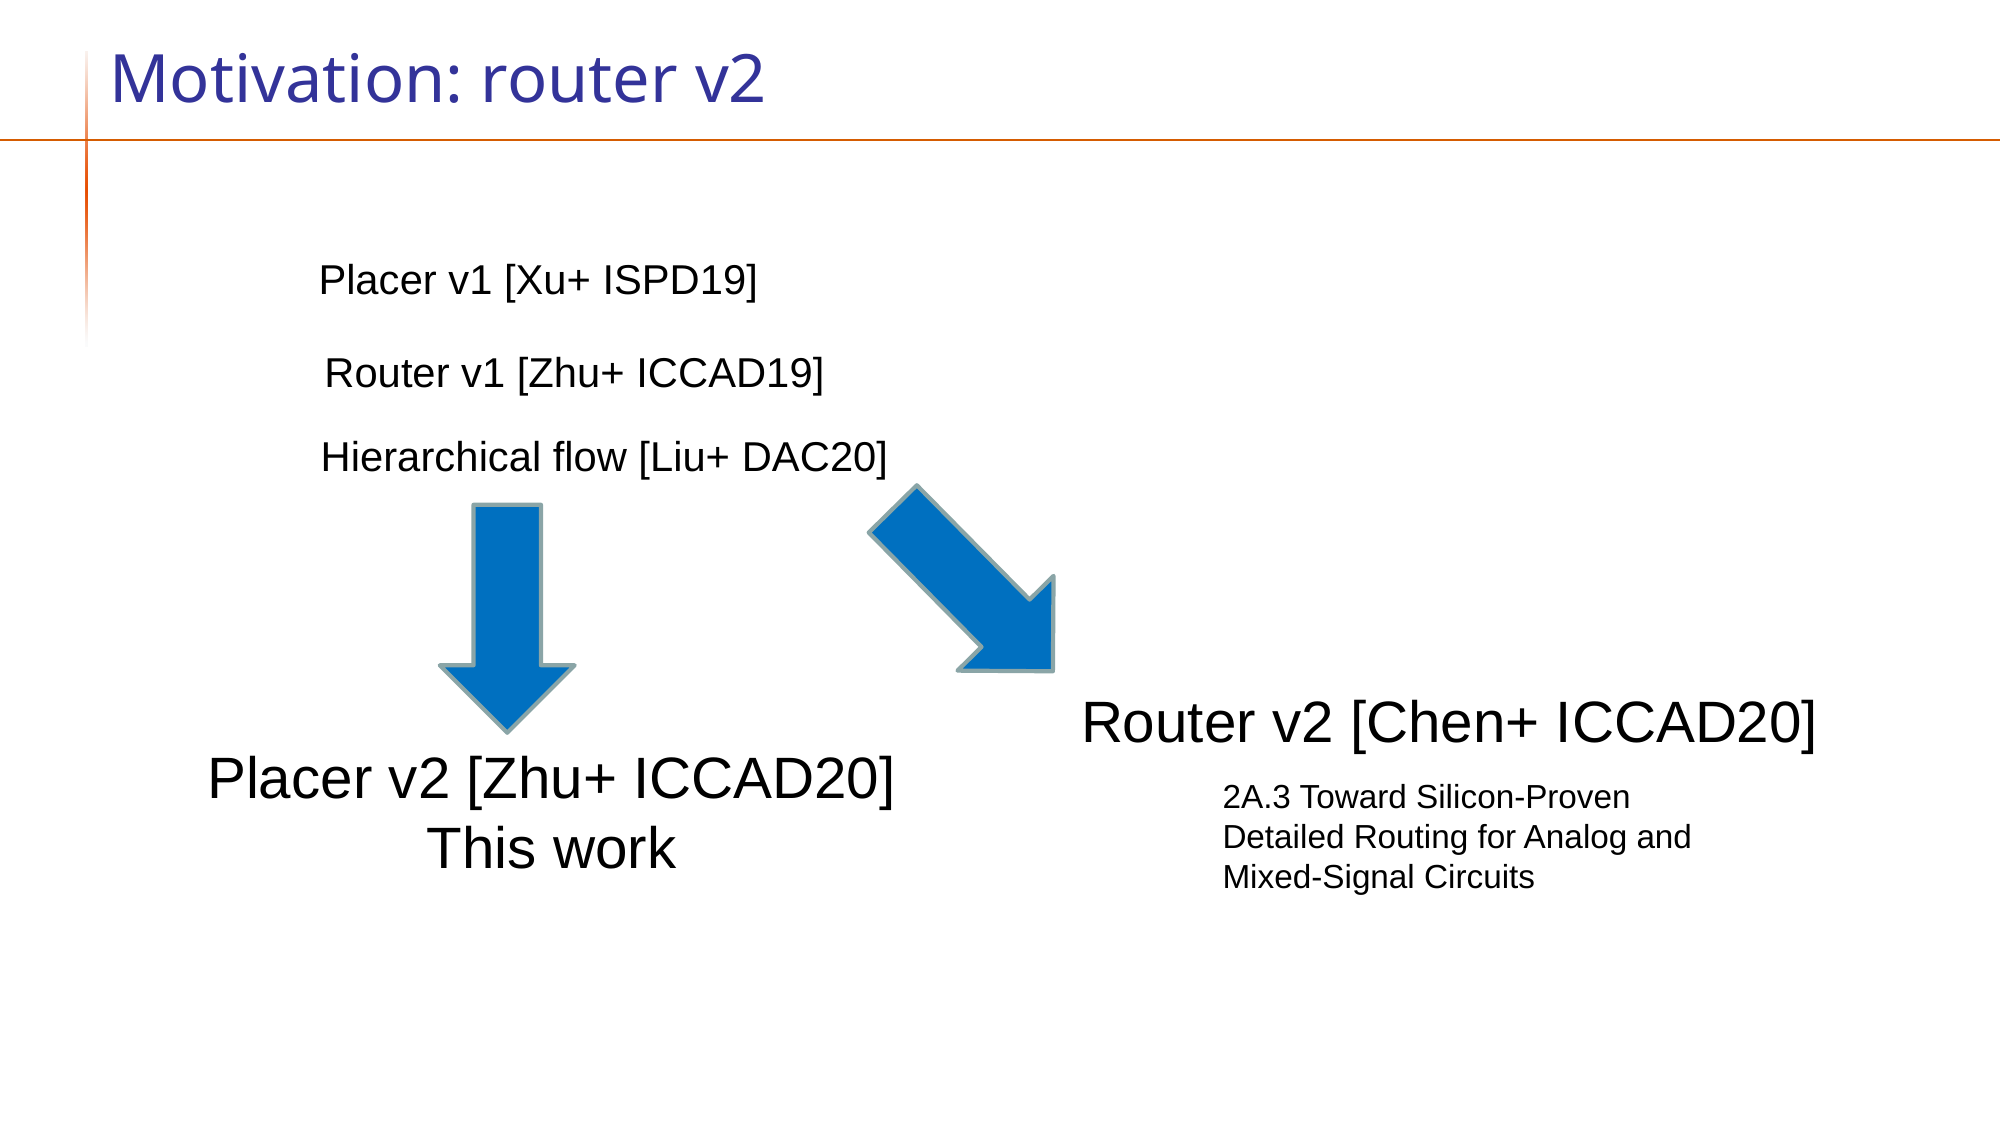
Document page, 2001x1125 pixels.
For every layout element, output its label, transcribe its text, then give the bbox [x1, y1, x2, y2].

text_box Placer v2 [Zhu+ ICCAD20] This work [192, 732, 912, 888]
text_box Placer v1 [Xu+ ISPD19] [303, 245, 774, 310]
text_box [437, 502, 577, 735]
text_box 2A.3 Toward Silicon-Proven Detailed Routing for Analog and Mixed-Signal Circuits [1207, 768, 1733, 903]
title Motivation: router v2 [94, 16, 1904, 135]
text_box Hierarchical flow [Liu+ DAC20] [305, 422, 904, 487]
text_box Router v2 [Chen+ ICCAD20] [1066, 676, 1834, 762]
text_box [866, 483, 1056, 674]
text_box Router v1 [Zhu+ ICCAD19] [309, 338, 840, 403]
